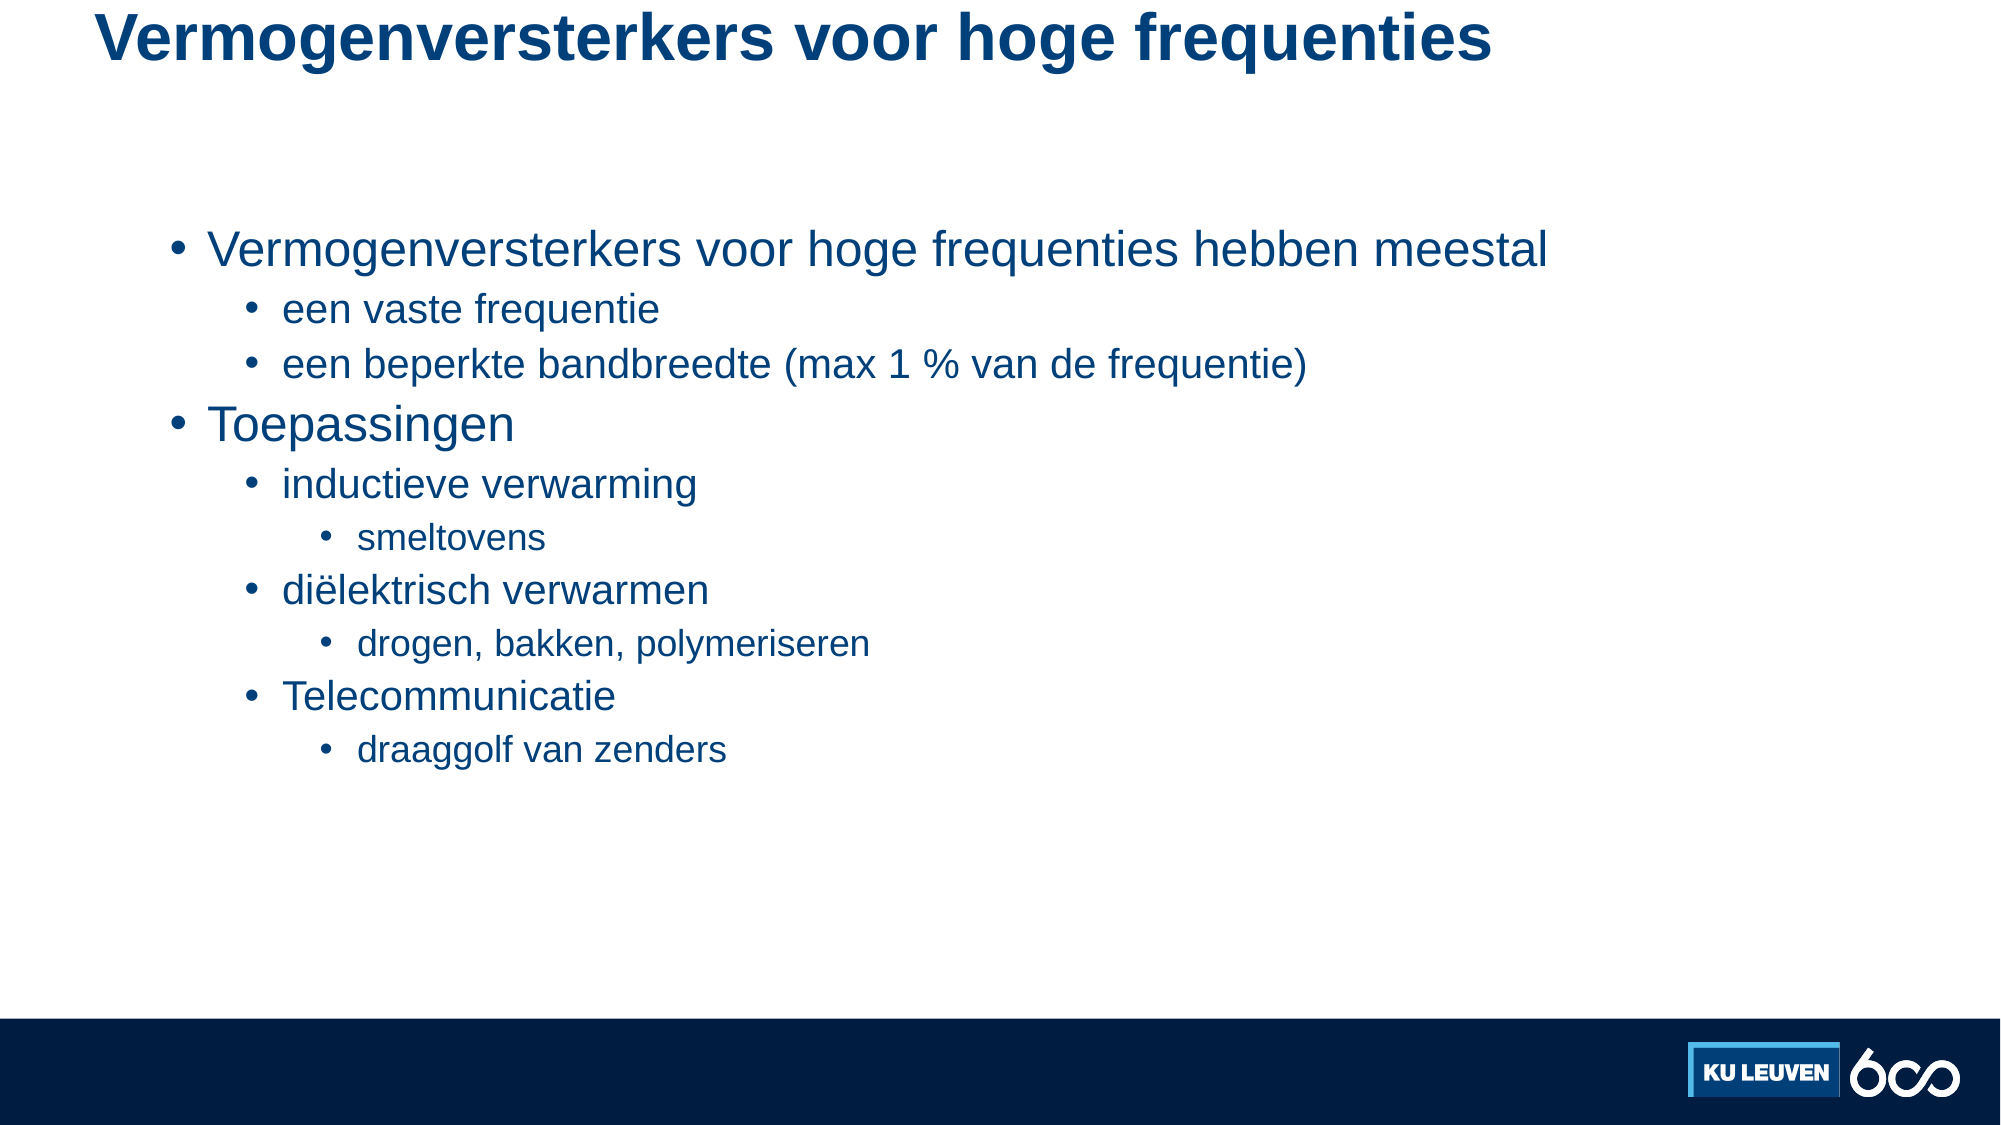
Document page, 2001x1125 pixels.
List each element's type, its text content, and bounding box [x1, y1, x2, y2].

list Vermogenversterkers voor hoge frequenties hebben meestal een vaste frequentie een beperkte bandbreedte (max 1 % van de frequentie) Toepassingen inductieve verwarming smeltovens diëlektrisch verwarmen drogen, bakken, polymeriseren Telecommunicatie draaggolf van zenders [94, 142, 1900, 993]
title Vermogenversterkers voor hoge frequenties [94, 2, 1906, 110]
picture [1688, 1042, 1960, 1097]
